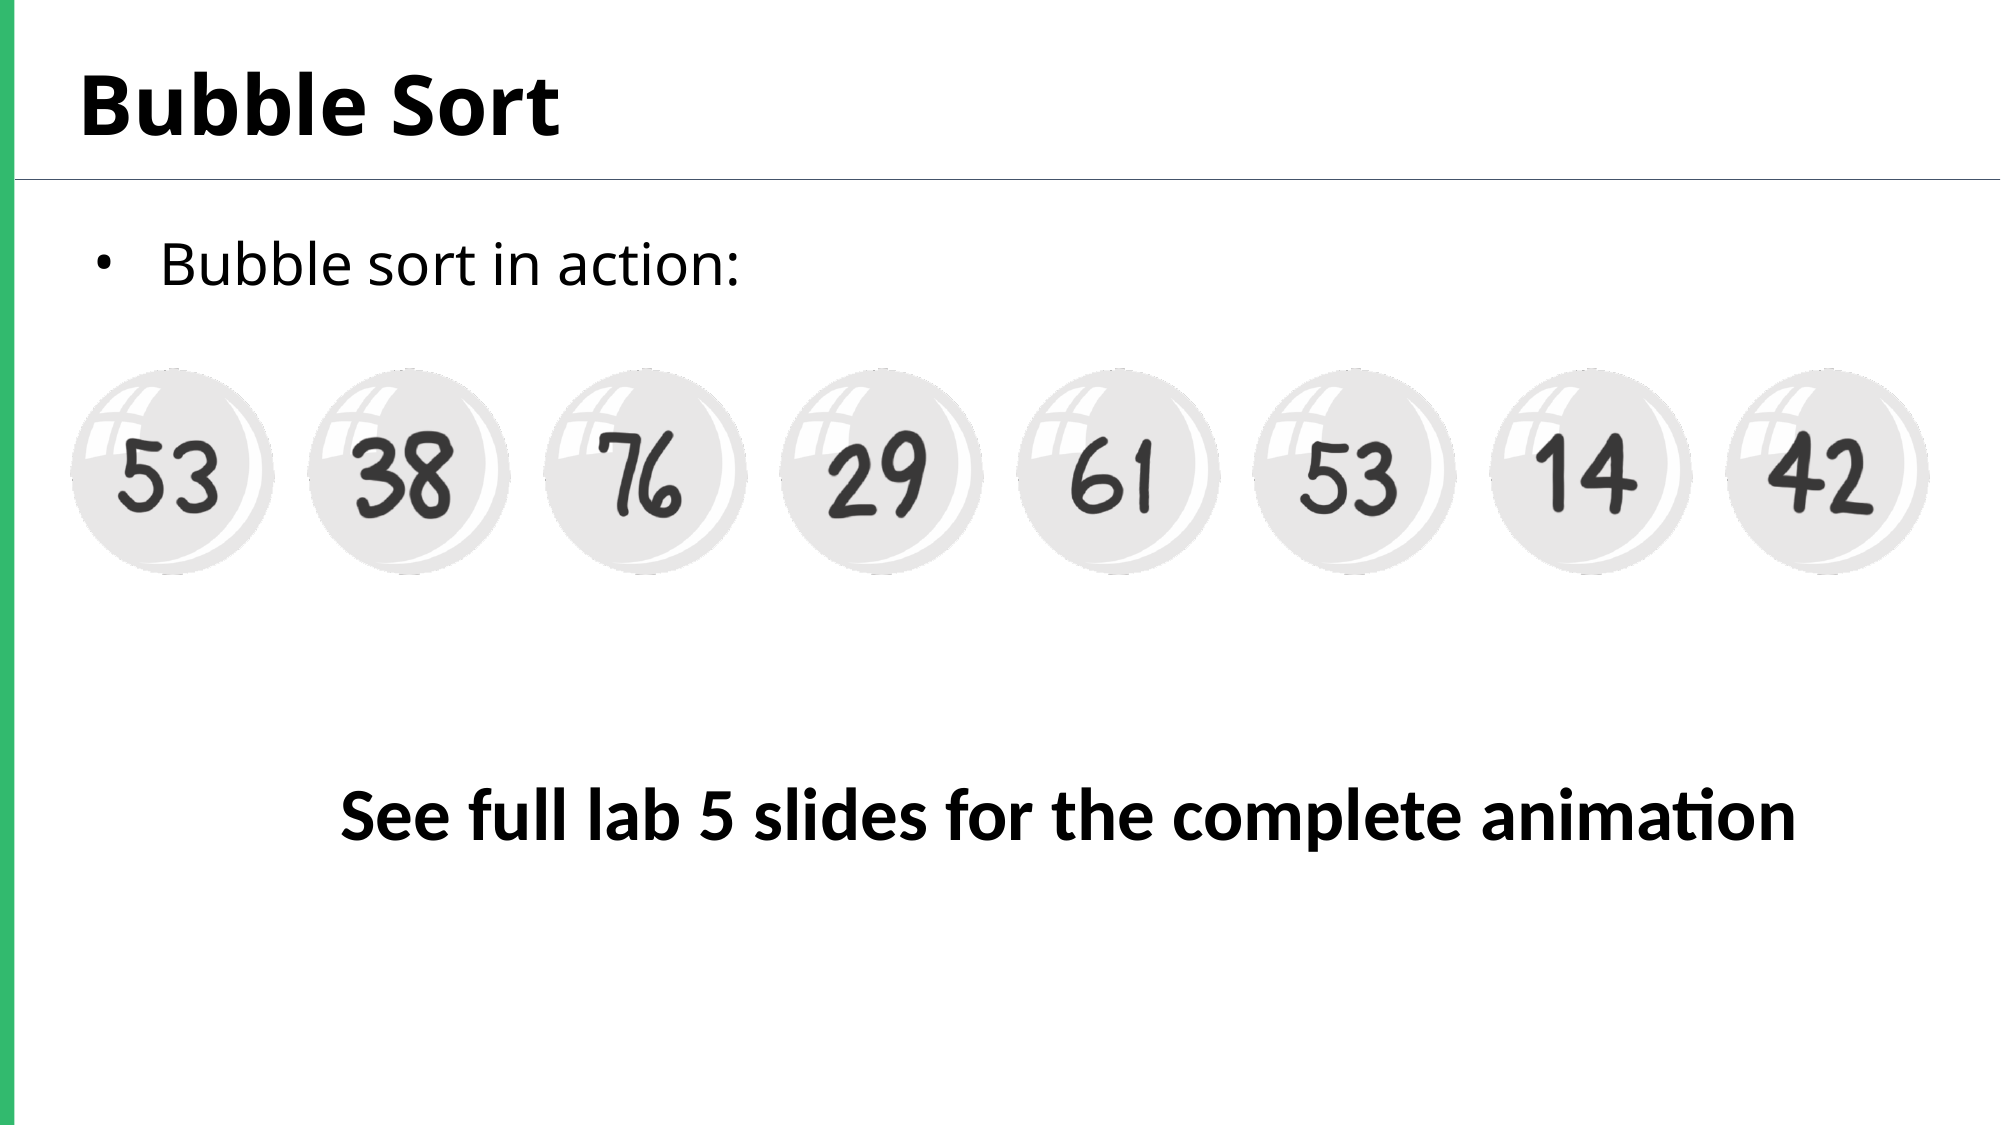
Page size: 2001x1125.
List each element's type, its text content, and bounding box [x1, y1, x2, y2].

picture [306, 368, 511, 575]
picture [70, 368, 275, 575]
list Bubble sort in action: [69, 208, 1980, 1097]
picture [1489, 368, 1694, 575]
picture [543, 368, 748, 575]
picture [1016, 368, 1221, 575]
picture [1725, 368, 1930, 575]
picture [1252, 368, 1457, 575]
text_box See full lab 5 slides for the complete animation [325, 750, 1820, 1017]
picture [779, 368, 984, 575]
text_box Bubble Sort [62, 36, 1922, 219]
